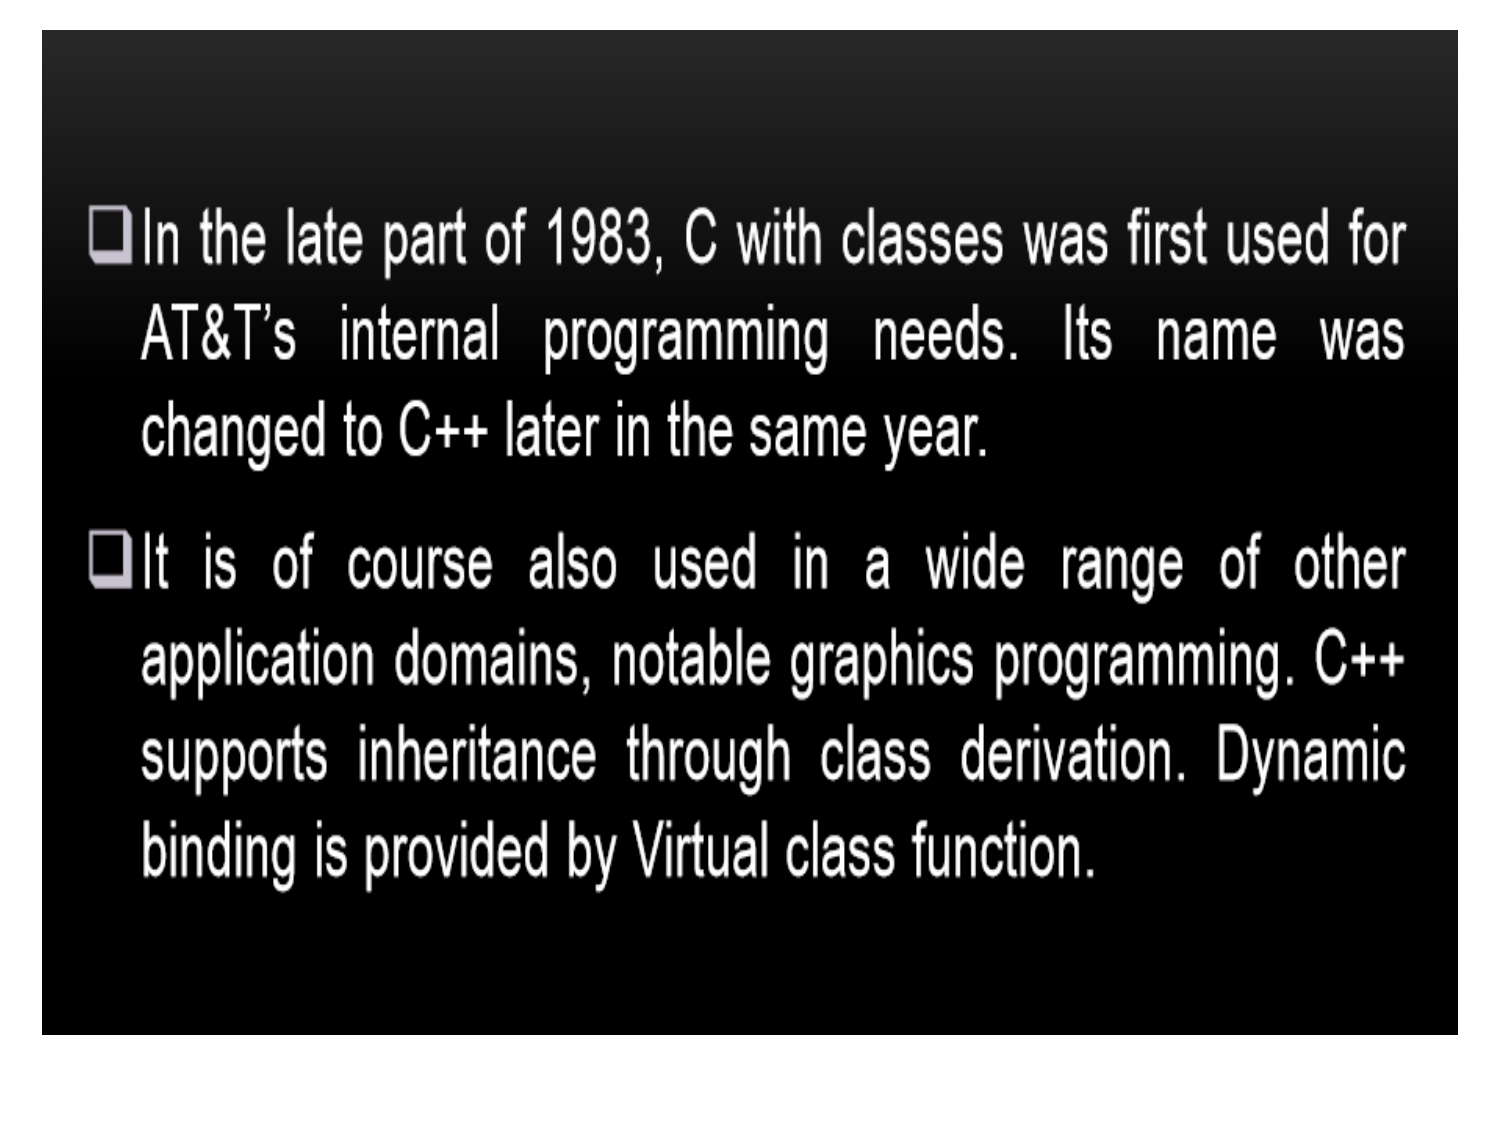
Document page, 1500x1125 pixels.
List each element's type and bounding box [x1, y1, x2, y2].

picture [42, 30, 1458, 1035]
